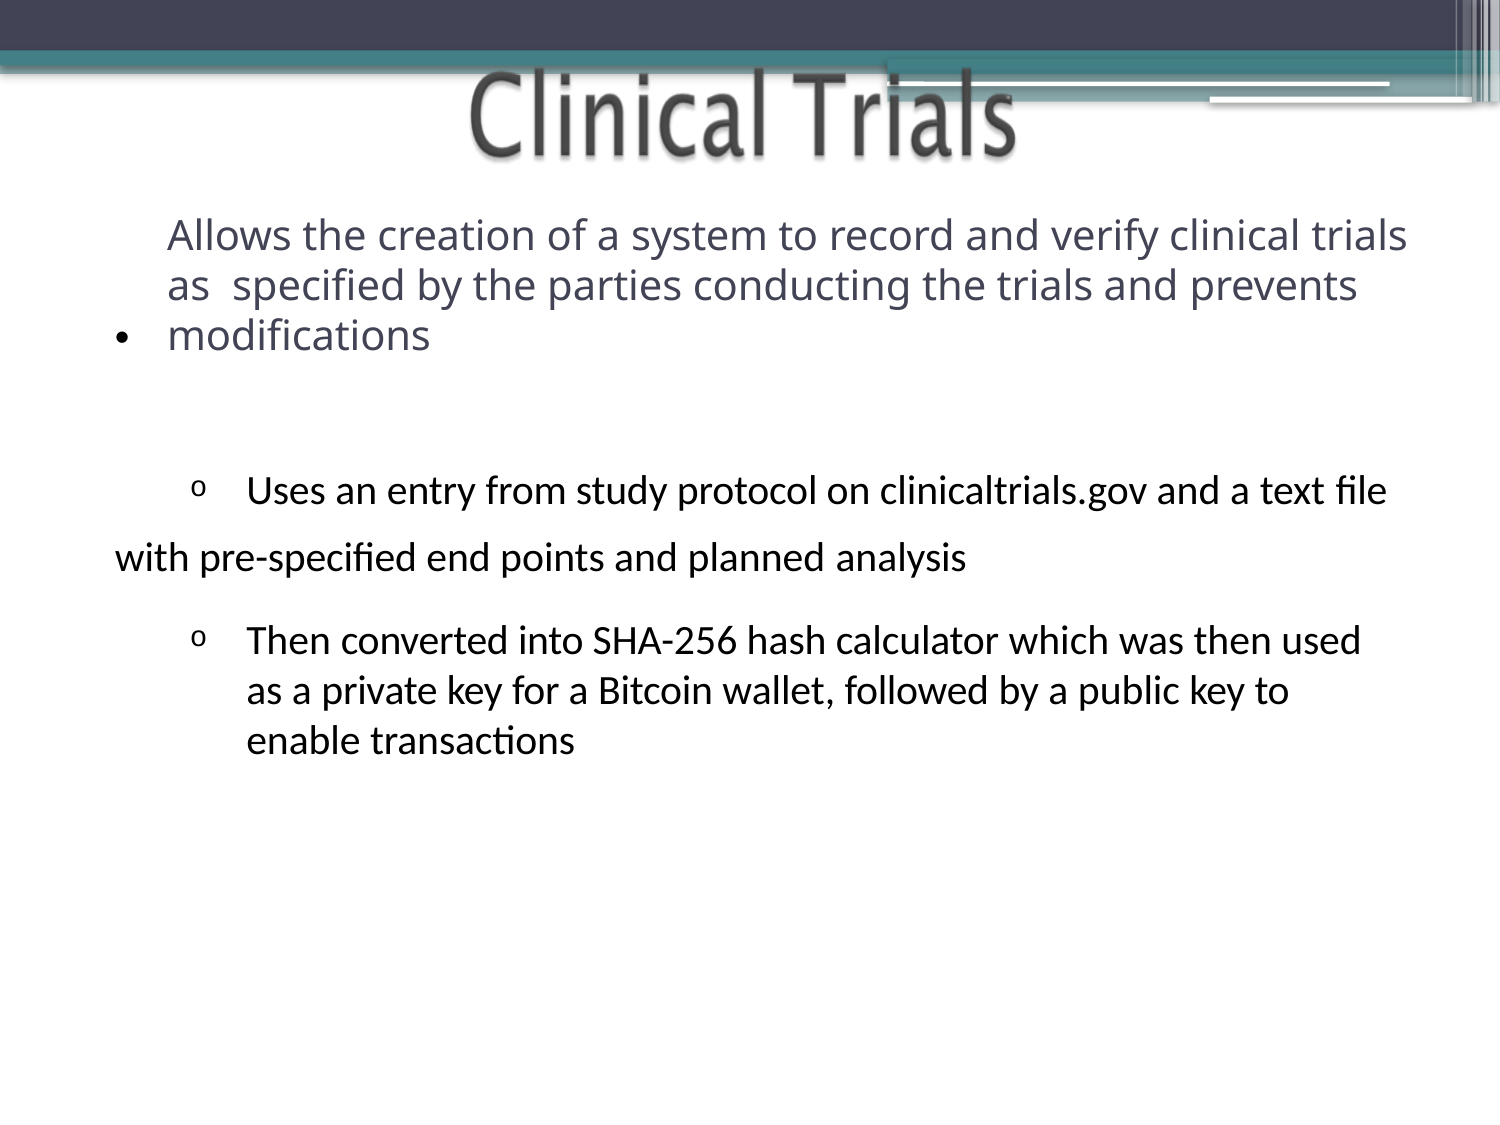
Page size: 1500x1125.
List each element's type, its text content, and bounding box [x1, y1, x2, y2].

text_box o [187, 465, 210, 503]
text_box Then converted into SHA-256 hash calculator which was then used as a private key for a Bitcoin wallet, followed by a public key to enable transactions [244, 610, 1373, 763]
text_box o [187, 615, 210, 653]
text_box Uses an entry from study protocol on clinicaltrials.gov and a text file [244, 460, 1397, 513]
title Allows the creation of a system to record and verify clinical trials as specified by the parties conducting the trials and prevents modifications [75, 172, 1425, 378]
text_box [409, 21, 1092, 172]
text_box with pre-specified end points and planned analysis [112, 527, 973, 580]
